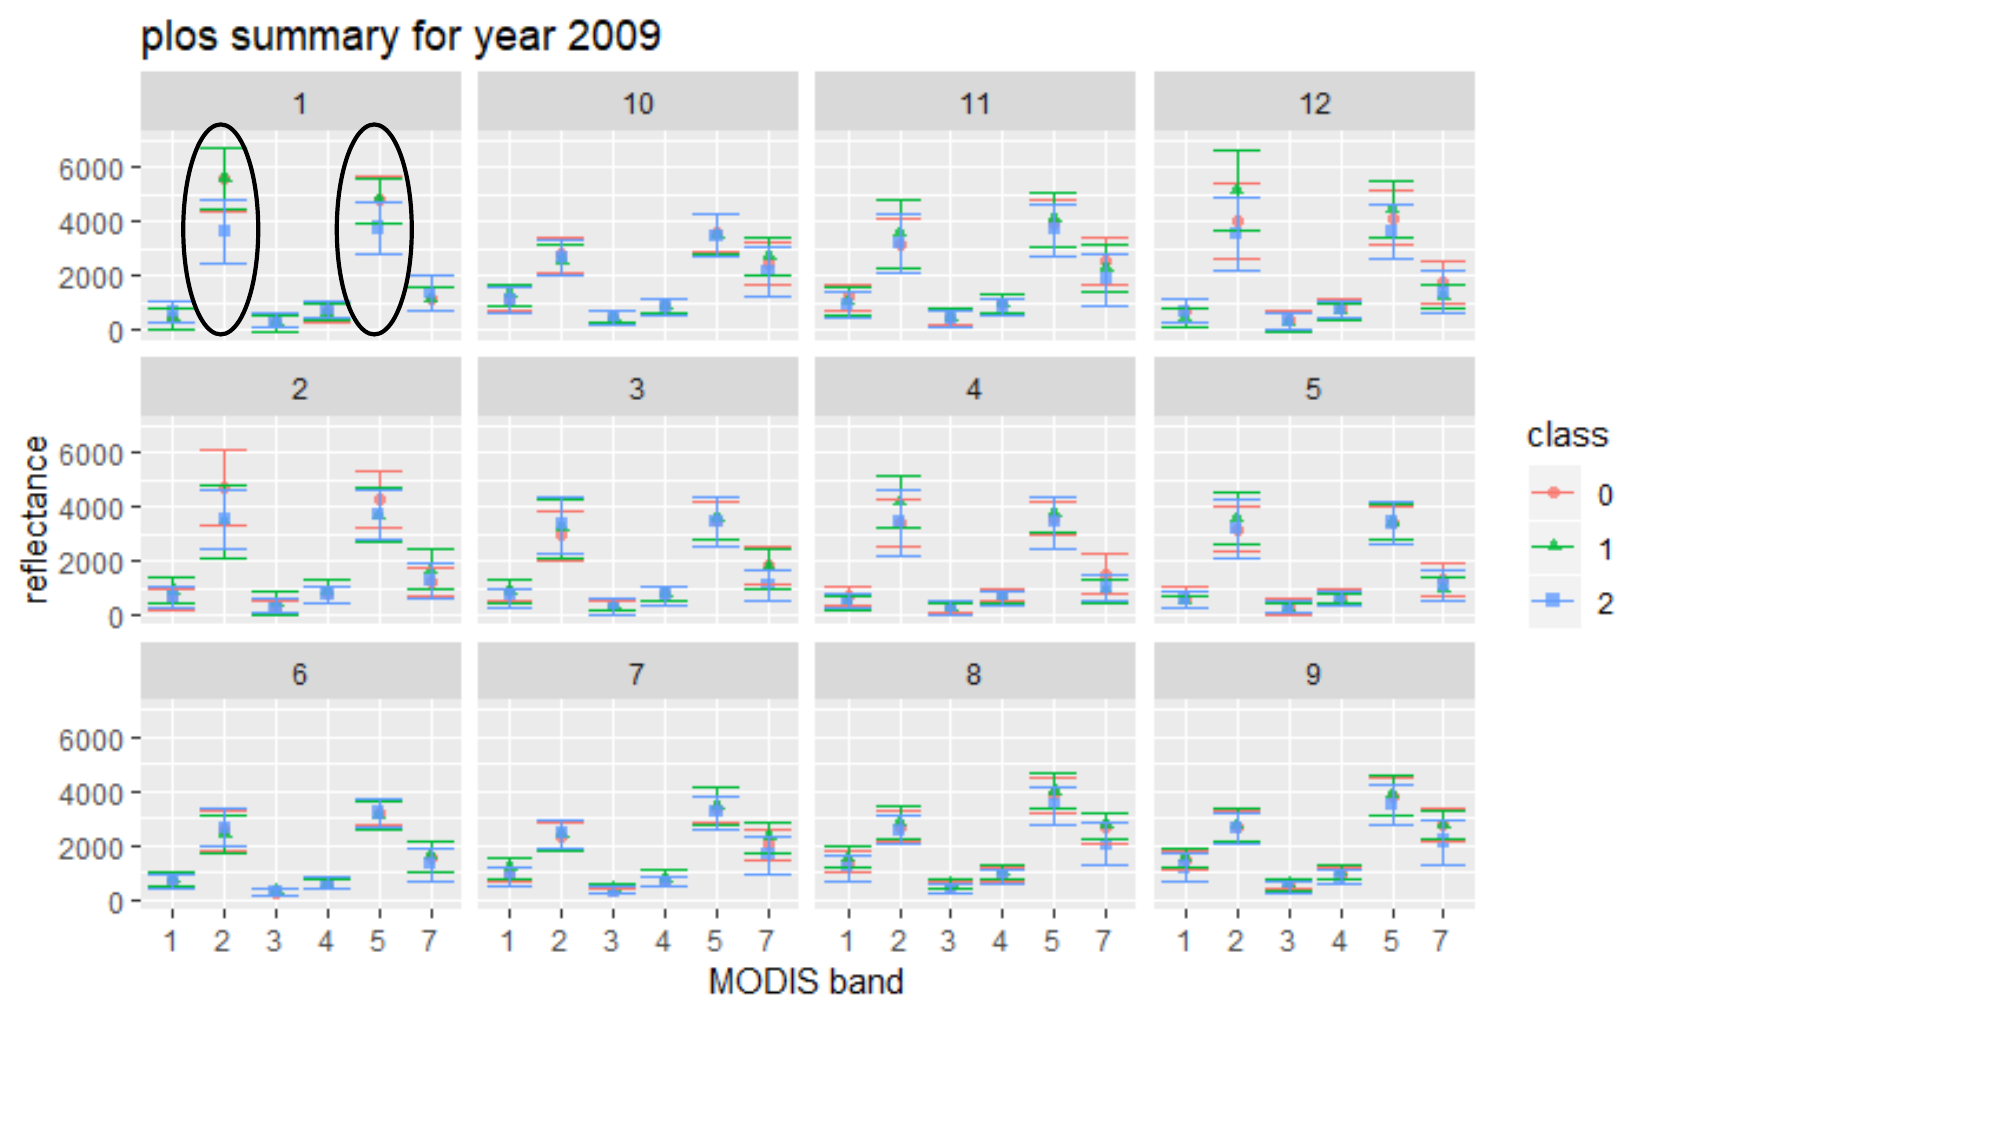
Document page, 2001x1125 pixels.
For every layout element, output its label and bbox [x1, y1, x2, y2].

picture [0, 0, 1650, 1018]
